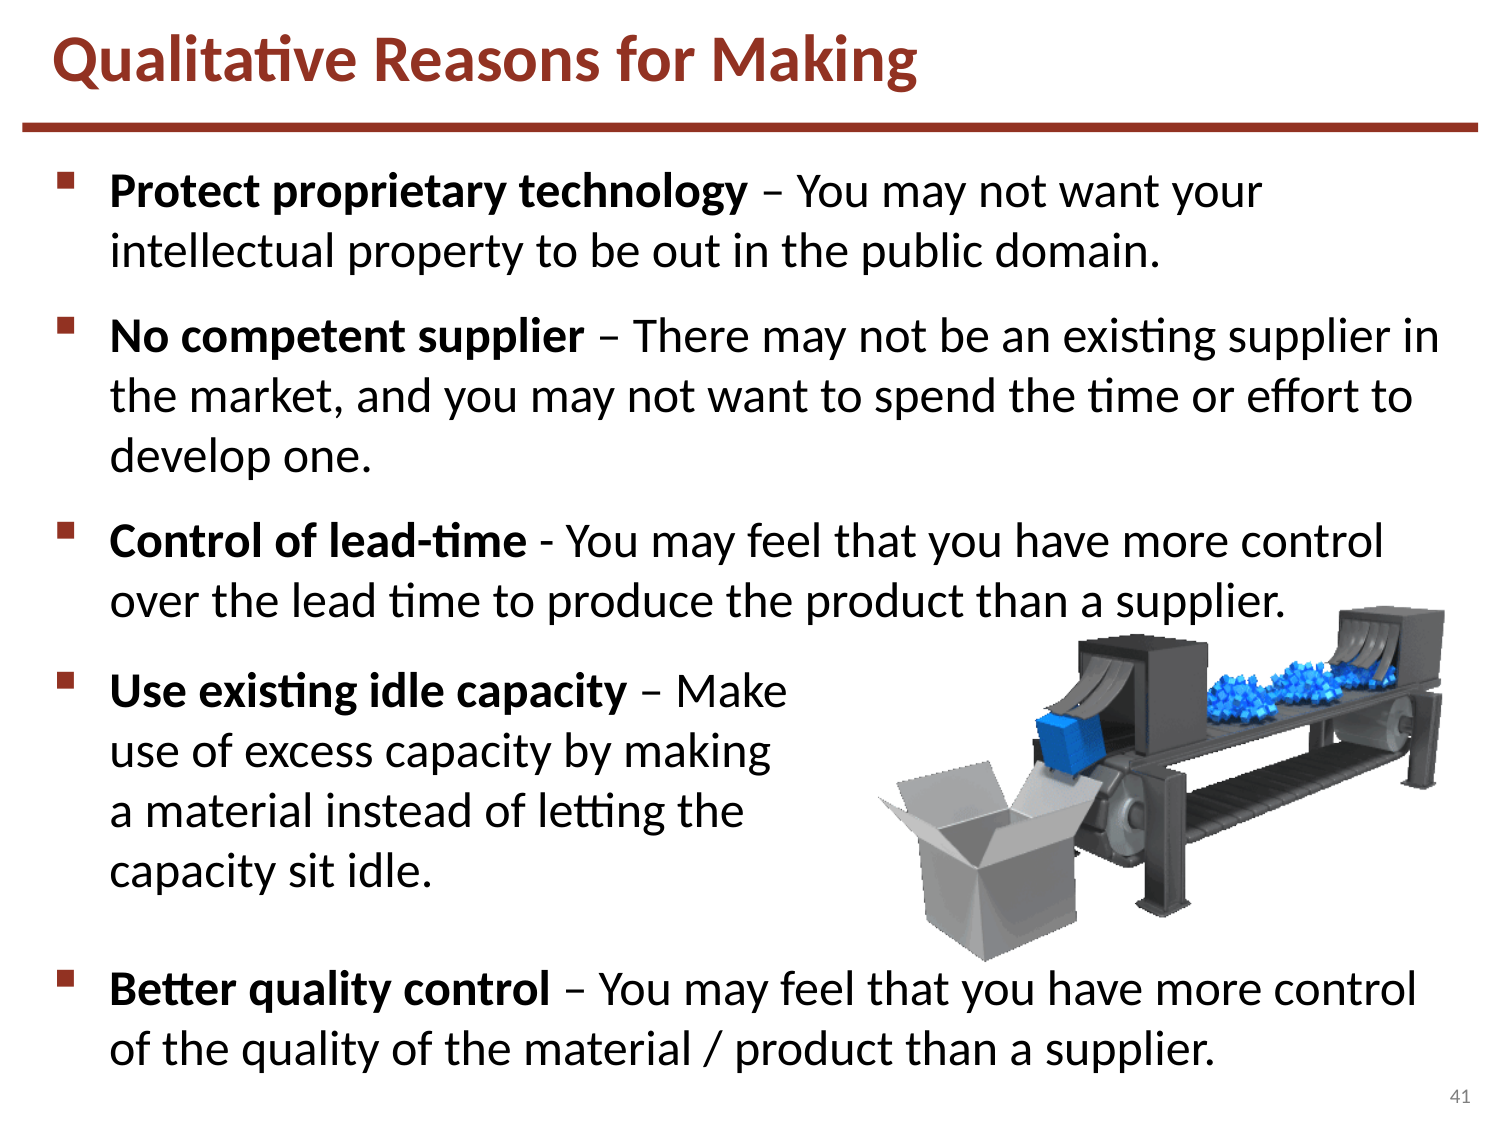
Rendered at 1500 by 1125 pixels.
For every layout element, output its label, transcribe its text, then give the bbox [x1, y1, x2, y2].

picture [860, 586, 1463, 1051]
text_box Better quality control – You may feel that you have more control of the quality of the material / product than a supplier. [37, 948, 1463, 1084]
slide_number 41 [1449, 1081, 1482, 1110]
text_box Use existing idle capacity – Make use of excess capacity by making a material instead of letting the capacity sit idle. [37, 650, 818, 905]
list Protect proprietary technology – You may not want your intellectual property to be out in the public domain. No competent supplier – There may not be an existing supplier in the market, and you may not want to spend the time or effort to develop one. Control of lead-time - You may feel that you have more control over the lead time to produce the product than a supplier. [37, 149, 1463, 562]
title Qualitative Reasons for Making [37, 35, 1423, 90]
